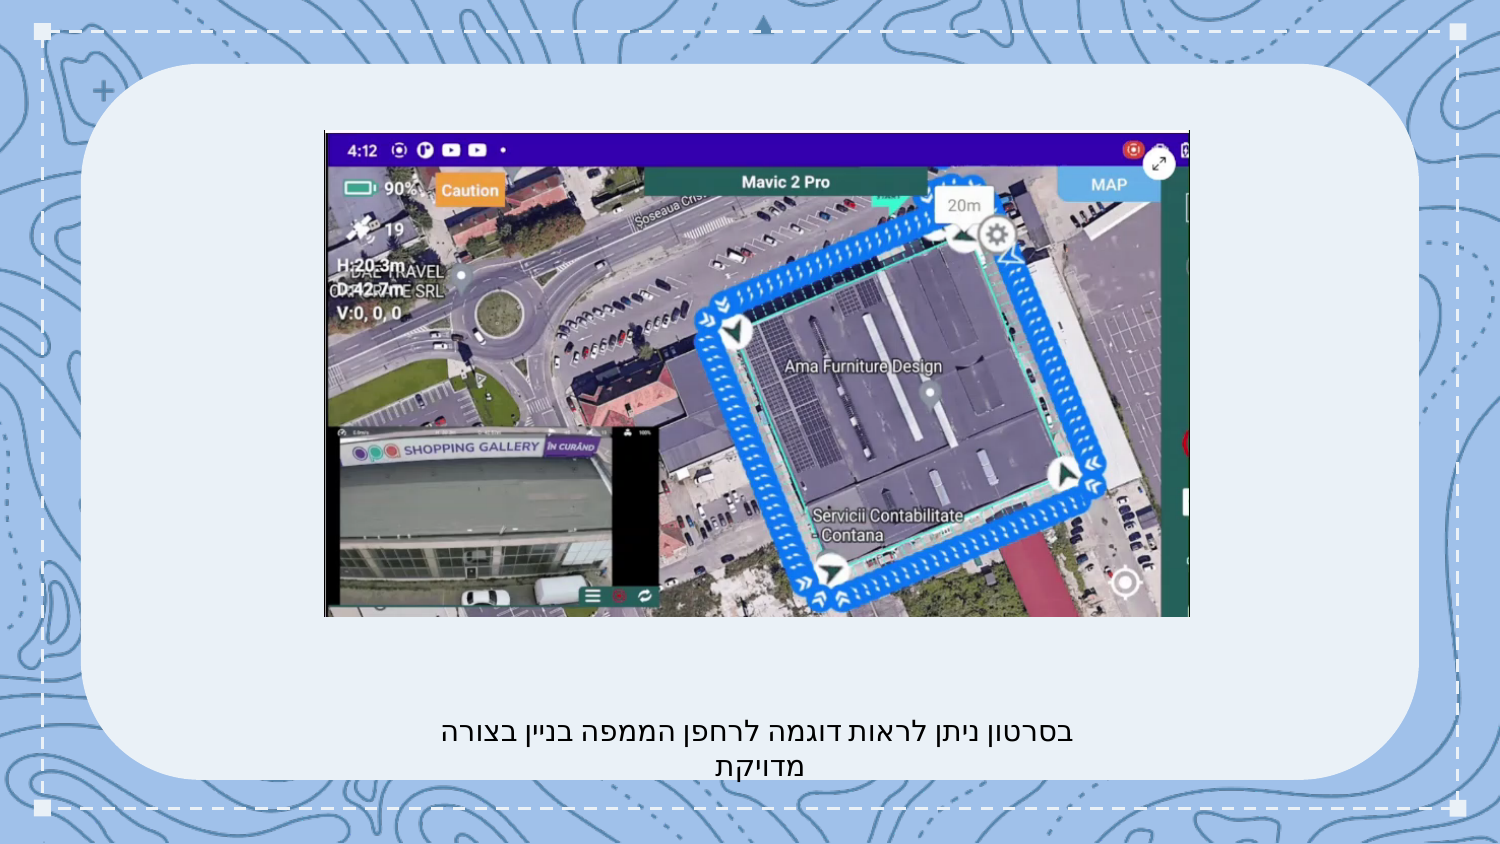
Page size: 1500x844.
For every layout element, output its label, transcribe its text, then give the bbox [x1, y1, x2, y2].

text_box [323, 129, 1191, 619]
picture [0, 0, 1500, 843]
text_box בסרטון ניתן לראות דוגמה לרחפן הממפה בניין בצורה מדויקת [383, 705, 1131, 790]
